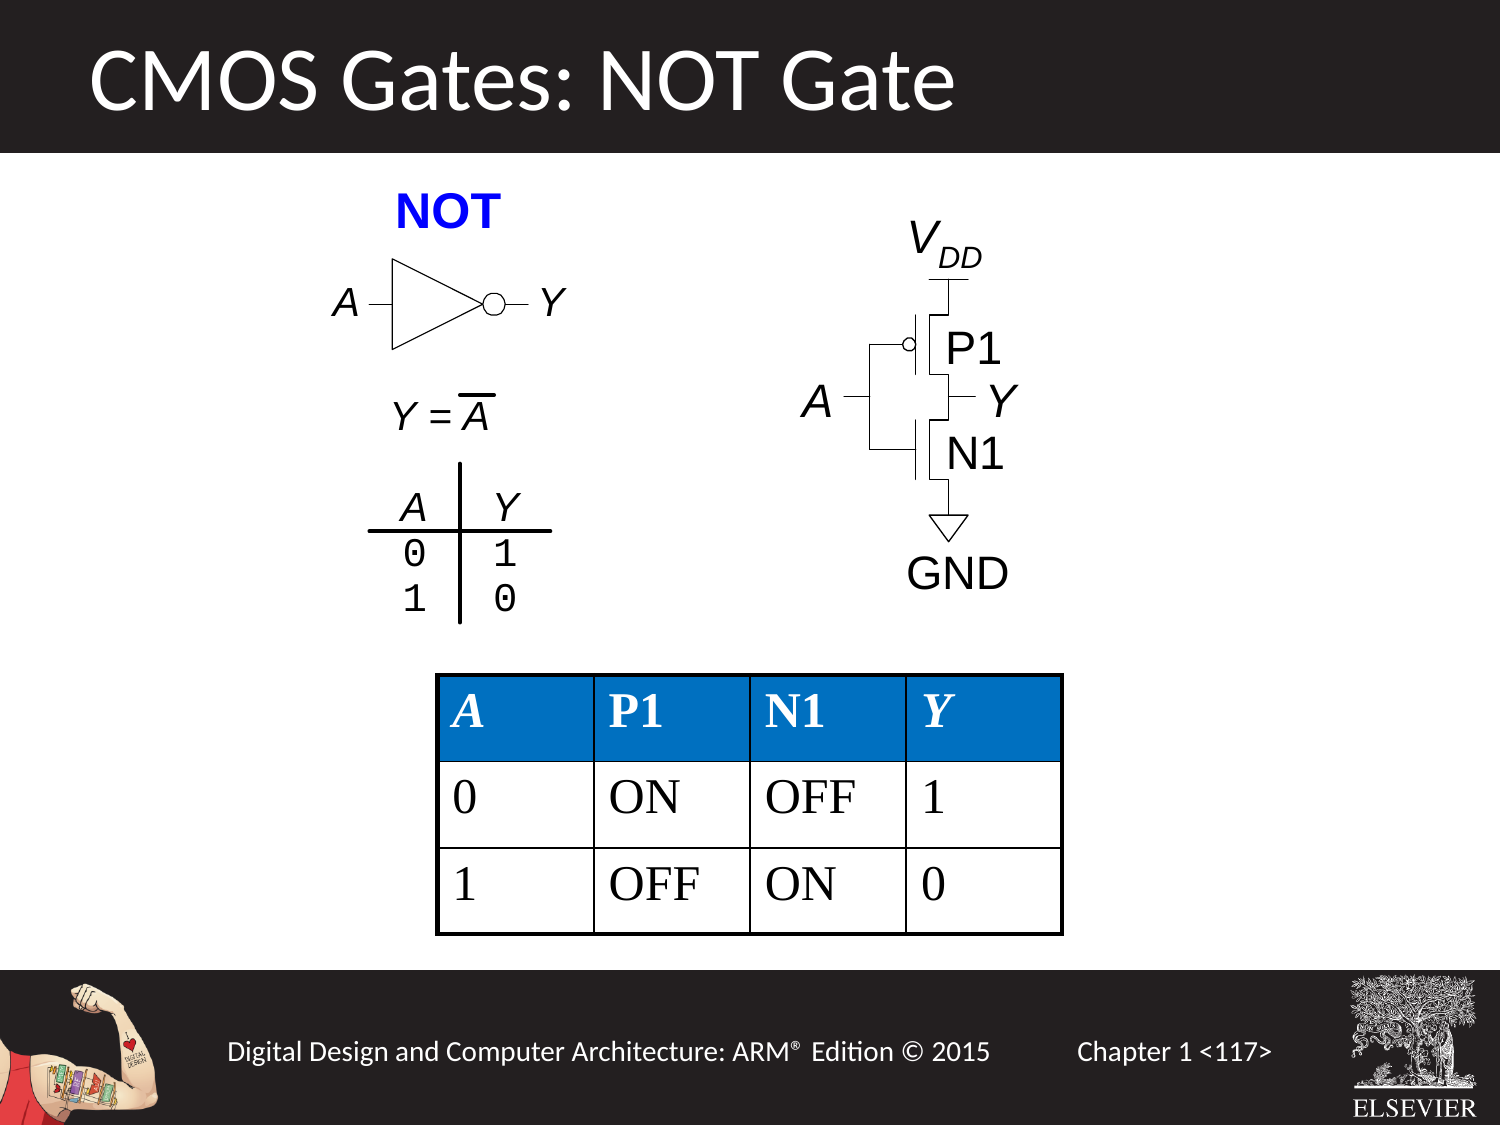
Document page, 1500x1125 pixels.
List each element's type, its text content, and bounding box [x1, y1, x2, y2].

text_box CMOS Gates: NOT Gate [75, 11, 1375, 136]
table_header A [440, 677, 593, 761]
table_cell OFF [751, 762, 905, 847]
picture [0, 979, 163, 1125]
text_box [295, 162, 648, 651]
picture [1350, 974, 1477, 1117]
table_cell ON [595, 762, 749, 847]
table_header Y [907, 677, 1060, 761]
table_header P1 [595, 677, 749, 761]
table_cell 0 [440, 762, 593, 847]
table_cell 0 [907, 849, 1060, 932]
table_cell 1 [440, 849, 593, 932]
table_header N1 [751, 677, 905, 761]
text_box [771, 174, 1126, 640]
table_cell ON [751, 849, 905, 932]
table_cell OFF [595, 849, 749, 932]
text_box [87, 174, 1413, 1025]
table_cell 1 [907, 762, 1060, 847]
